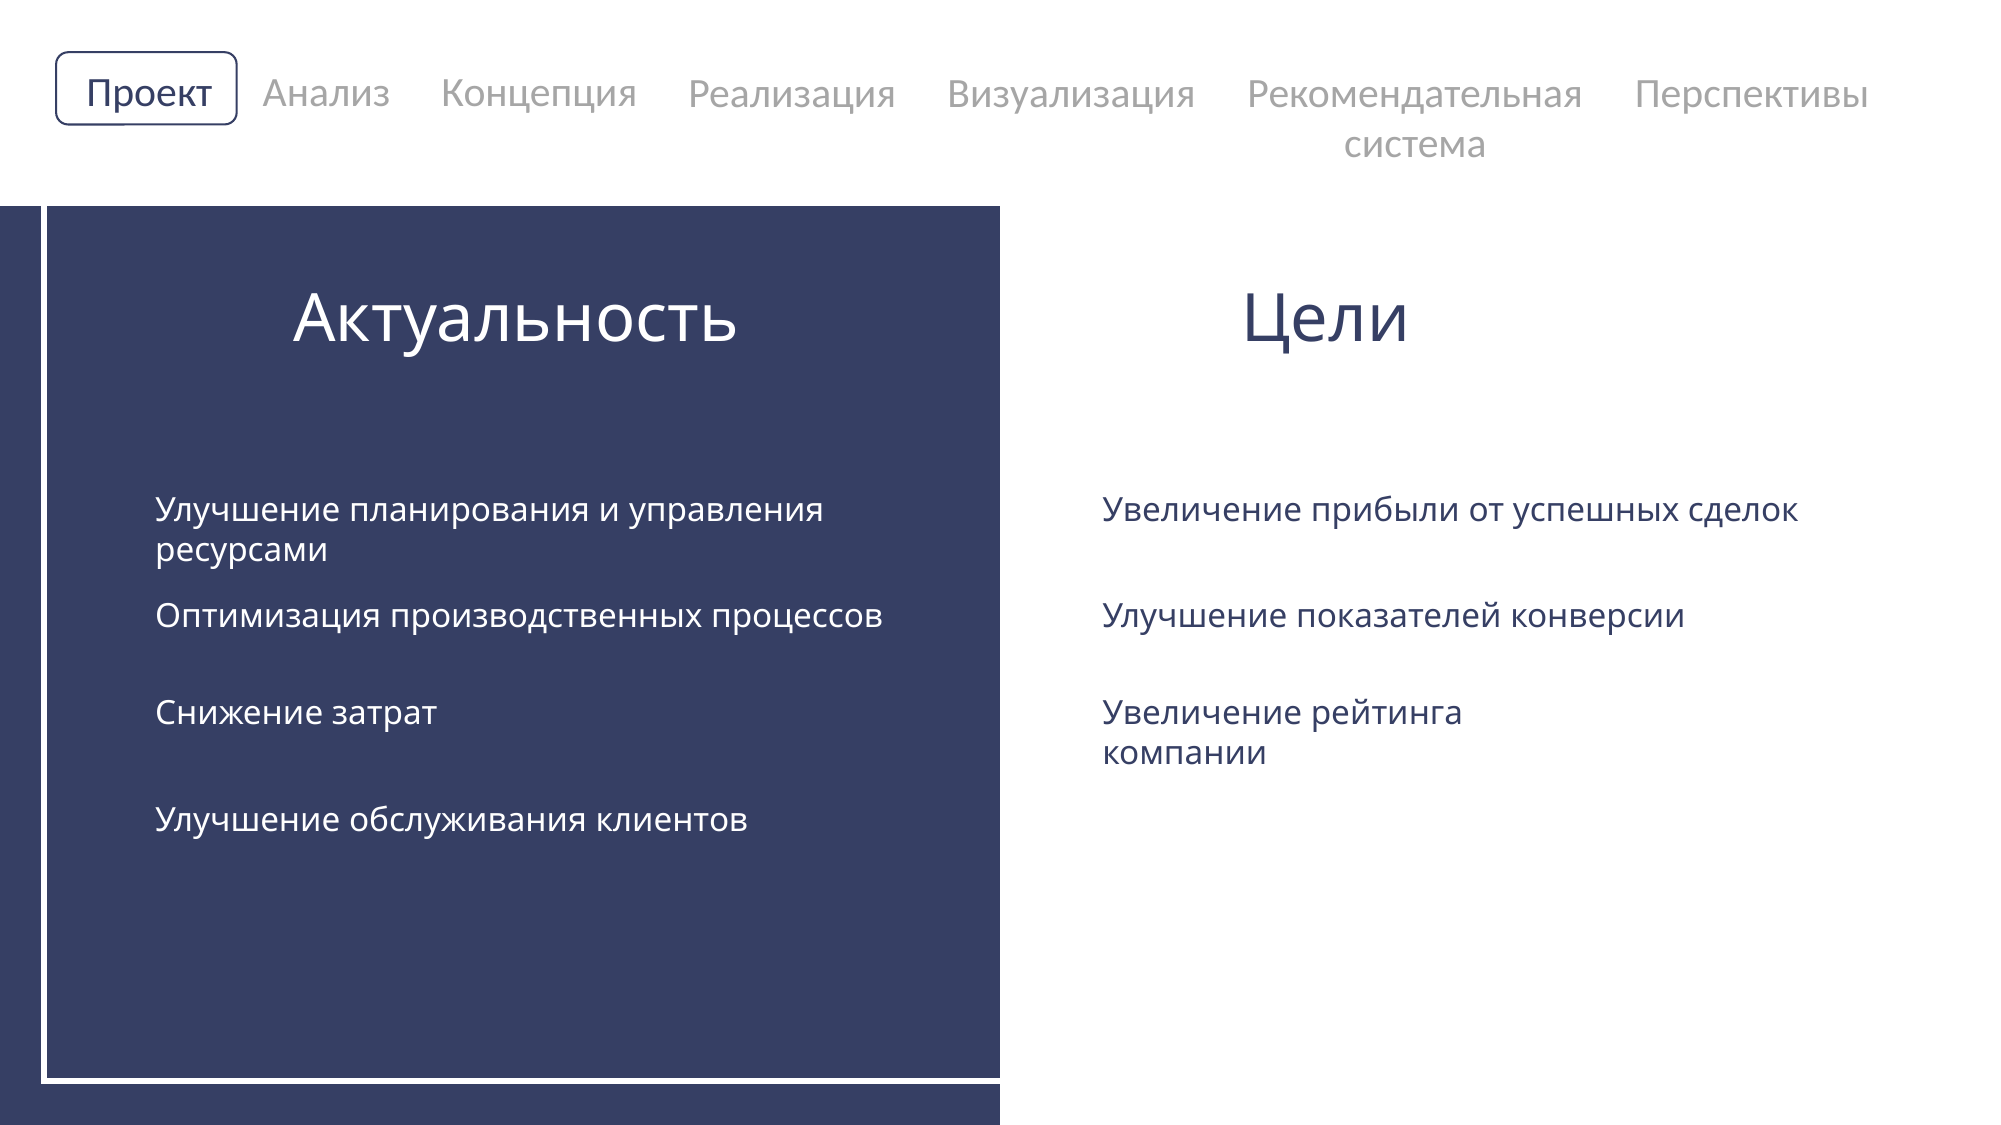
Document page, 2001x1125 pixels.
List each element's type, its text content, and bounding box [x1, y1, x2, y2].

text_box Увеличение прибыли от успешных сделок [1087, 480, 1938, 536]
text_box Улучшение планирования и управления ресурсами [140, 480, 991, 576]
text_box Увеличение рейтинга компании [1087, 683, 1637, 779]
text_box Снижение затрат [140, 683, 604, 739]
text_box Цели [1226, 266, 1425, 362]
text_box [0, 205, 1001, 1125]
text_box Концепция [426, 57, 653, 123]
text_box Оптимизация производственных процессов [140, 586, 933, 642]
text_box Визуализация [932, 58, 1211, 124]
text_box [55, 51, 238, 126]
text_box Анализ [247, 57, 406, 123]
text_box Рекомендательная система [1232, 58, 1598, 174]
text_box Улучшение обслуживания клиентов [140, 790, 860, 845]
text_box [1009, 43, 1957, 1082]
text_box Реализация [673, 58, 912, 123]
text_box Улучшение показателей конверсии [1087, 586, 1880, 642]
text_box Перспективы [1620, 58, 1885, 124]
text_box [43, 43, 1009, 1082]
text_box Актуальность [278, 266, 754, 362]
